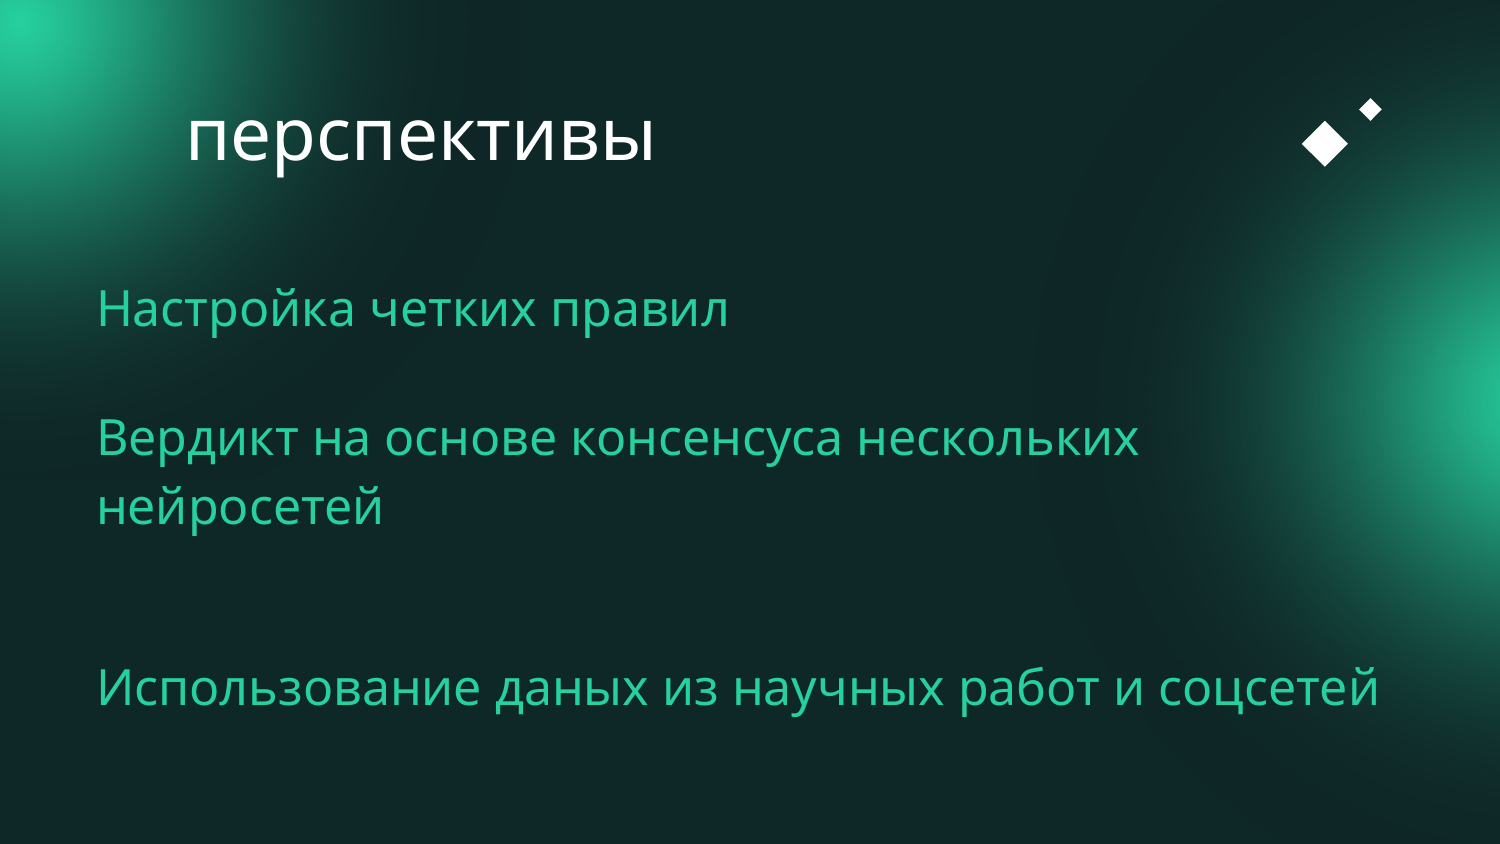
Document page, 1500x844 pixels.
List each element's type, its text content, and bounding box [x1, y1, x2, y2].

text_box Вердикт на основе консенсуса нескольких нейросетей [81, 341, 1359, 522]
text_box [1301, 97, 1383, 168]
picture [995, 0, 1500, 844]
picture [0, 0, 521, 478]
subtitle Настройка четких правил [81, 143, 1207, 341]
title перспективы [169, 72, 1382, 167]
text_box Использование даных из научных работ и соцсетей [81, 522, 1417, 731]
